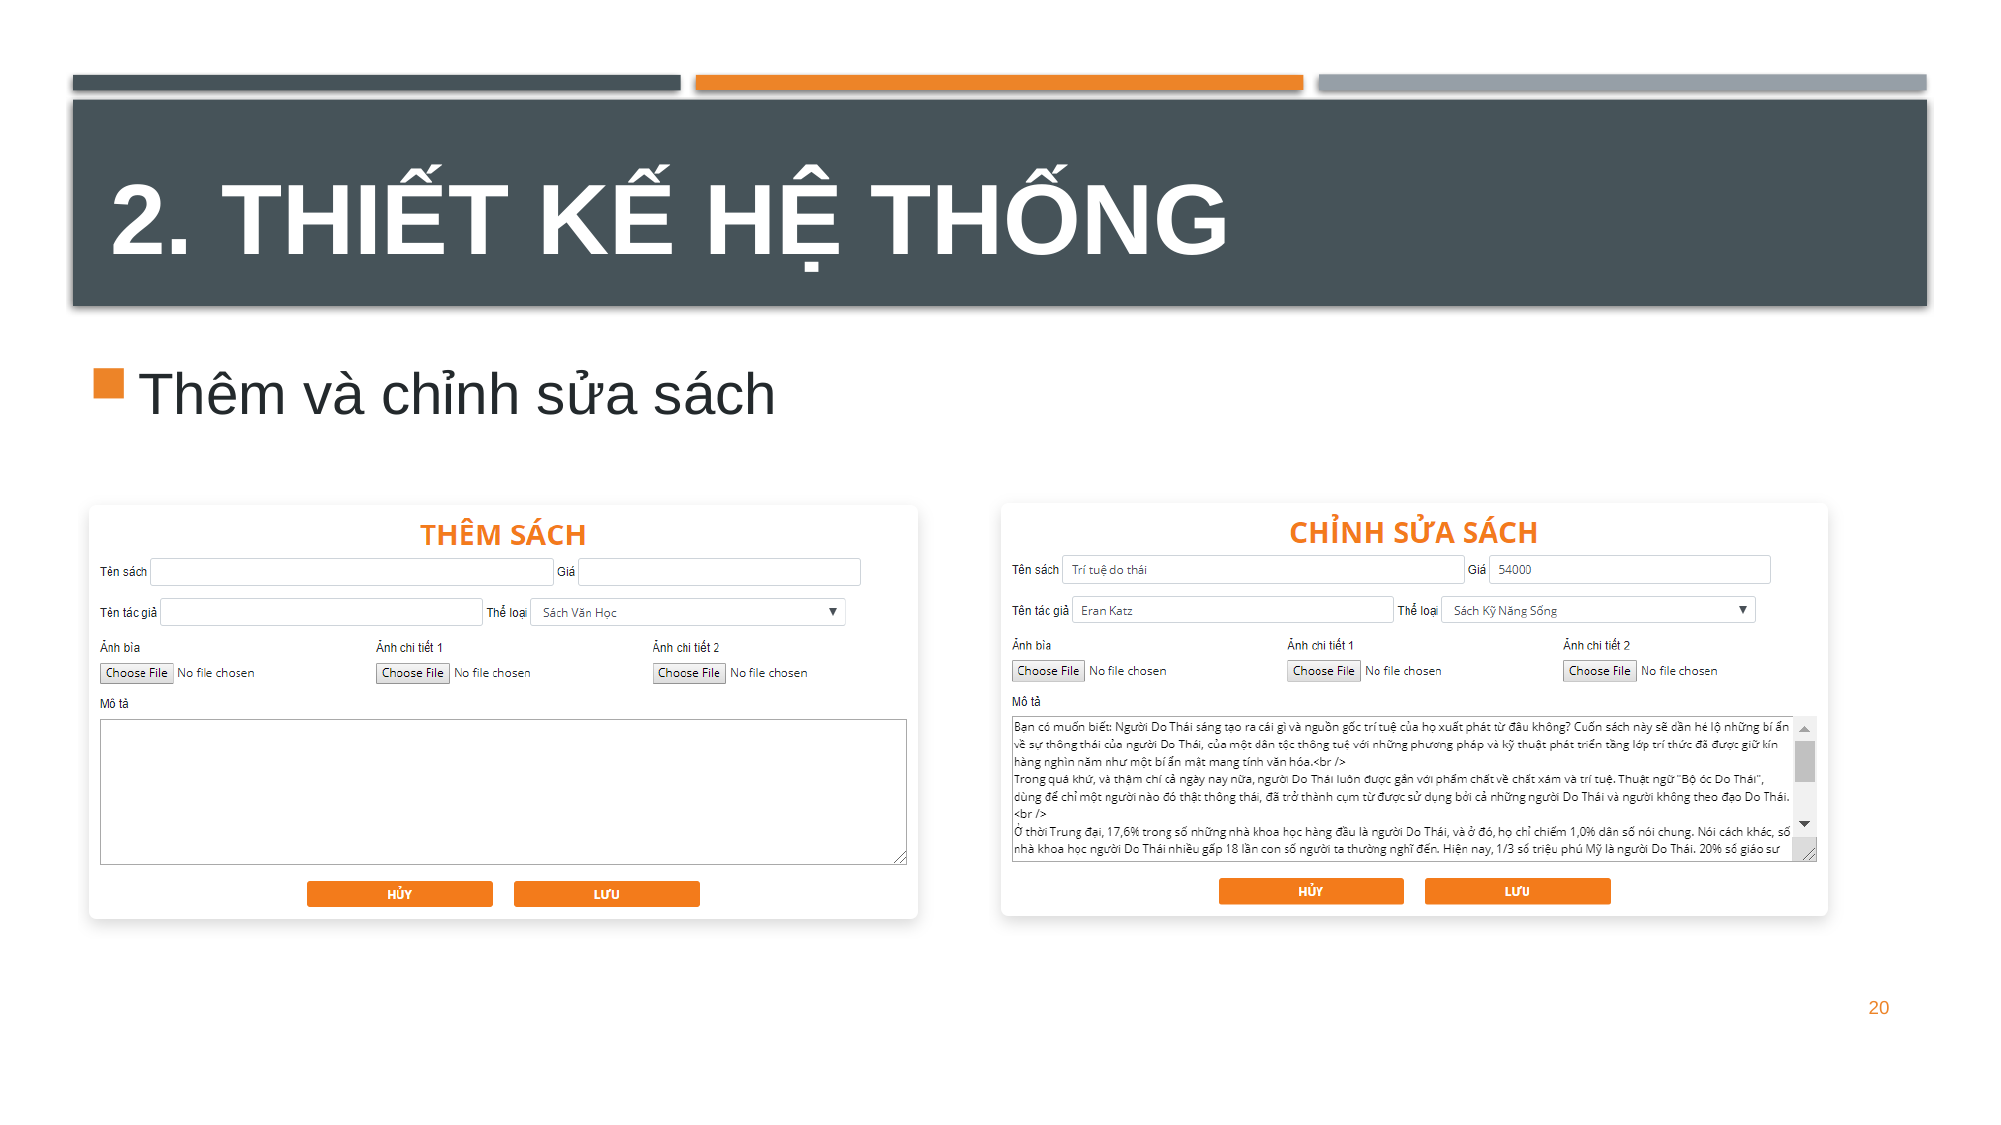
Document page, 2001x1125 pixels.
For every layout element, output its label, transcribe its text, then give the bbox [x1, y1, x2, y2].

slide_number 20 [1732, 977, 1905, 1037]
picture [77, 492, 942, 939]
picture [989, 489, 1856, 936]
title 2. THIẾT KẾ HỆ THỐNG [963, 119, 1905, 282]
list [95, 365, 985, 962]
list Thêm và chỉnh sửa sách [73, 92, 963, 689]
